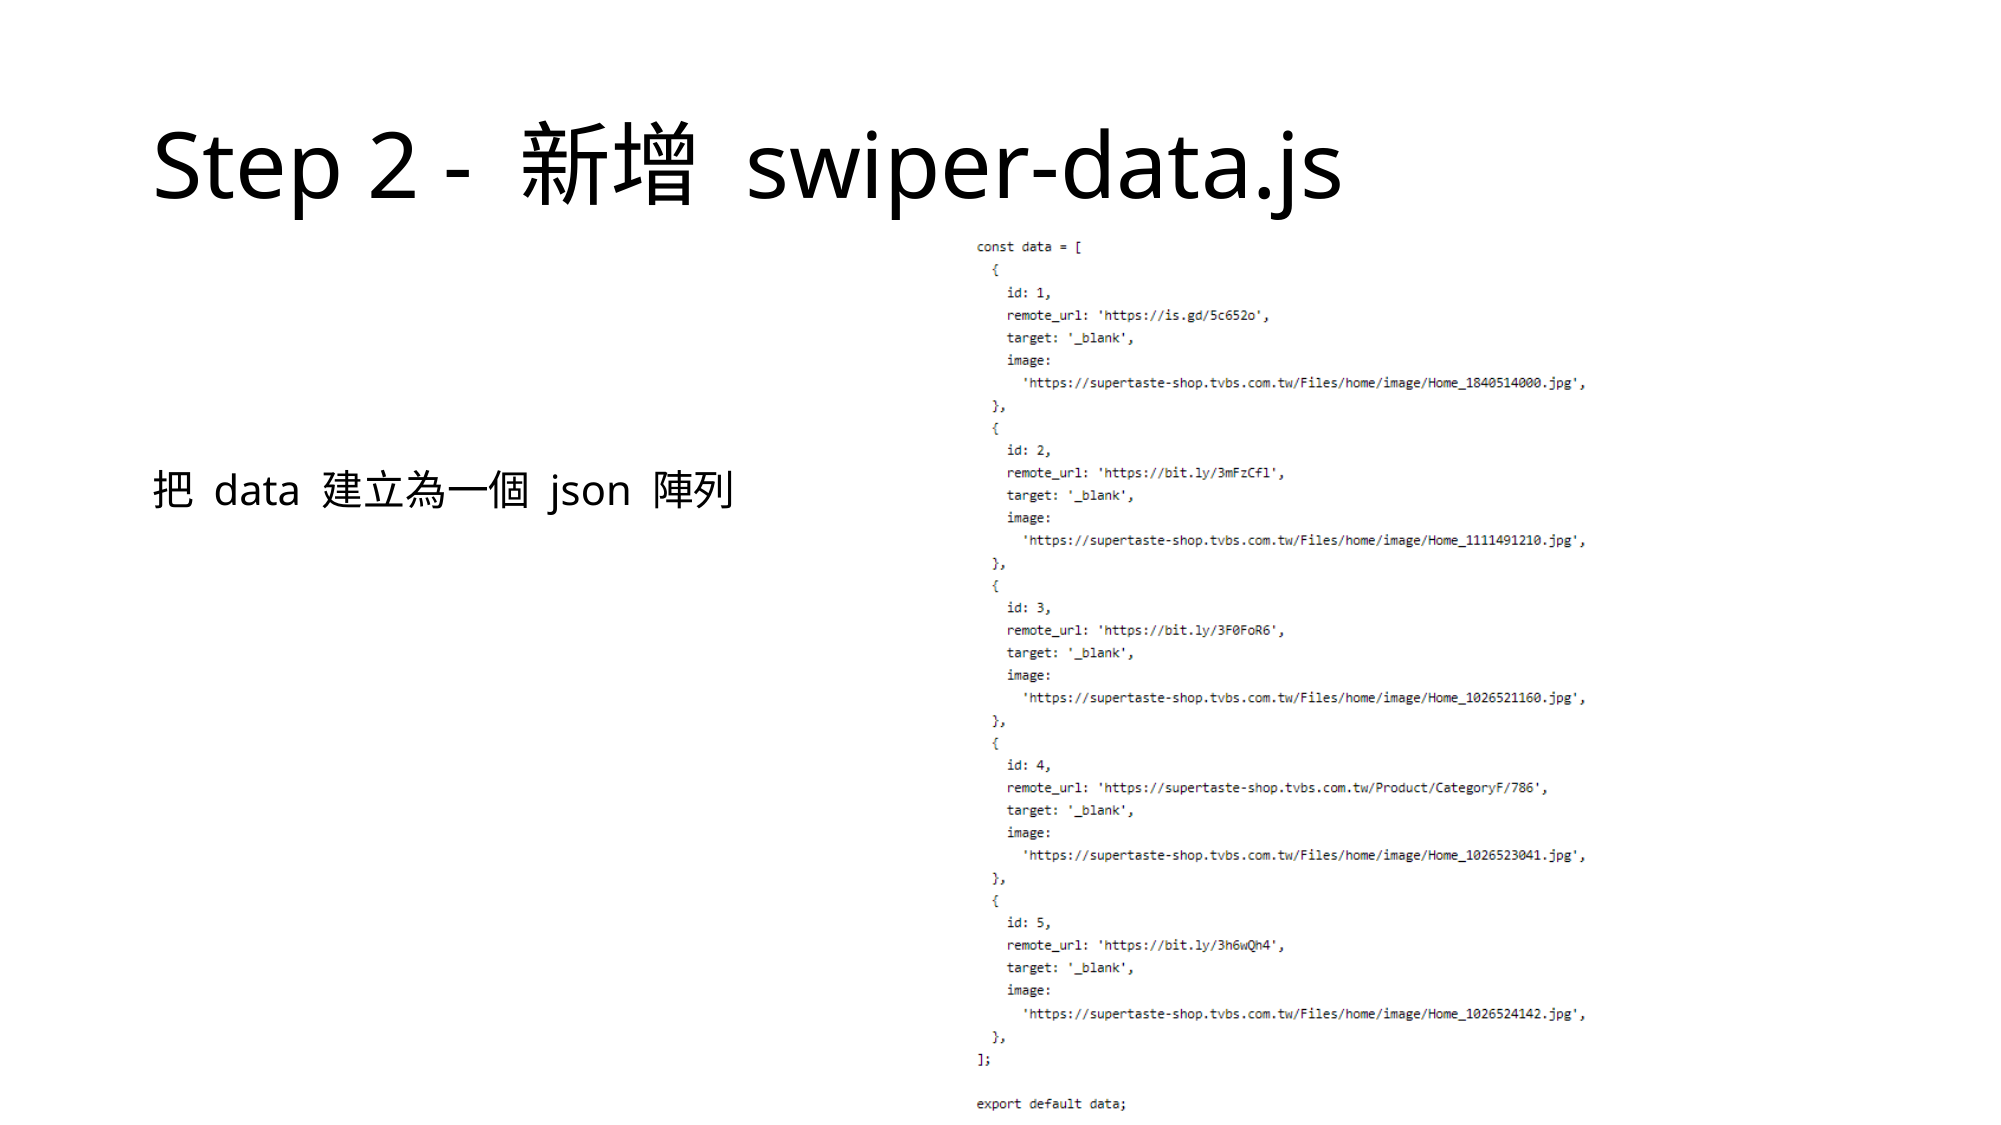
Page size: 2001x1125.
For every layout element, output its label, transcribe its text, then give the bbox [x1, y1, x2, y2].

title Step 2 - 新增 swiper-data.js [137, 59, 1863, 278]
list 把 data 建立為一個 json 陣列 [137, 324, 766, 968]
picture [967, 230, 1627, 1125]
